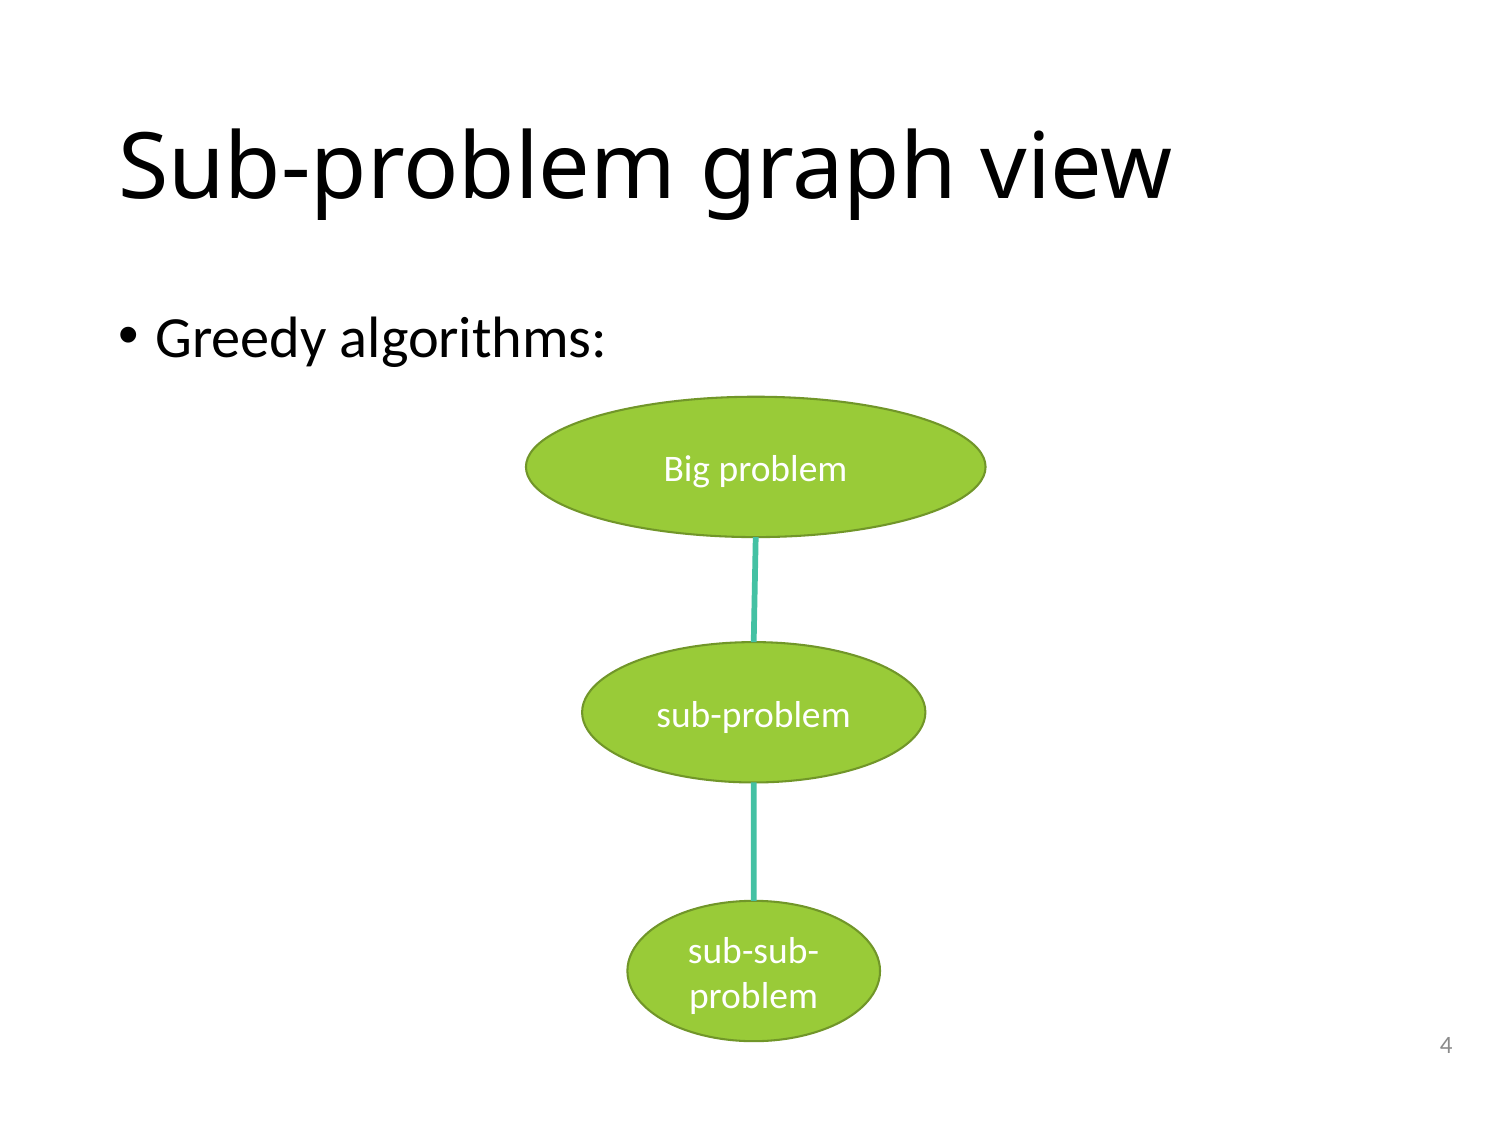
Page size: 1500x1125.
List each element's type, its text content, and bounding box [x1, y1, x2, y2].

text_box Big problem [524, 395, 987, 539]
text_box sub-sub-problem [626, 899, 882, 1043]
slide_number 4 [1130, 1013, 1468, 1074]
title Sub-problem graph view [103, 59, 1397, 278]
list Greedy algorithms: [103, 299, 1397, 1014]
text_box sub-problem [581, 641, 927, 784]
